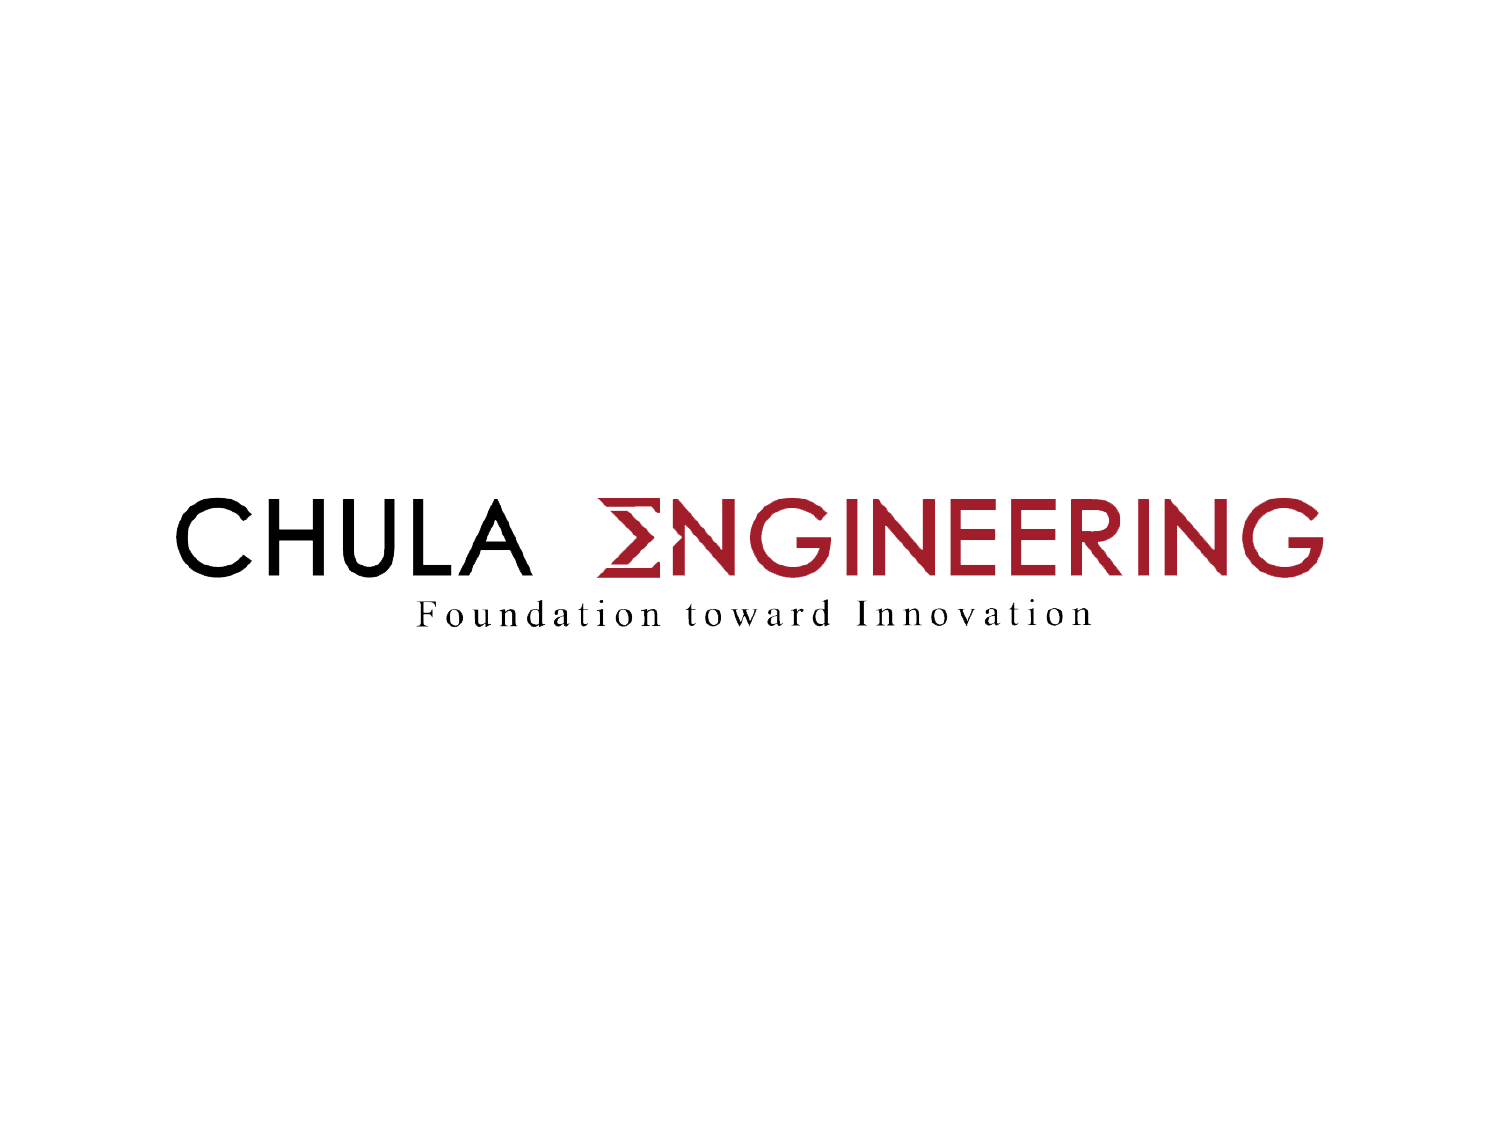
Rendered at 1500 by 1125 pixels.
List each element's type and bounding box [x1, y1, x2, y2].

picture [167, 476, 1339, 646]
